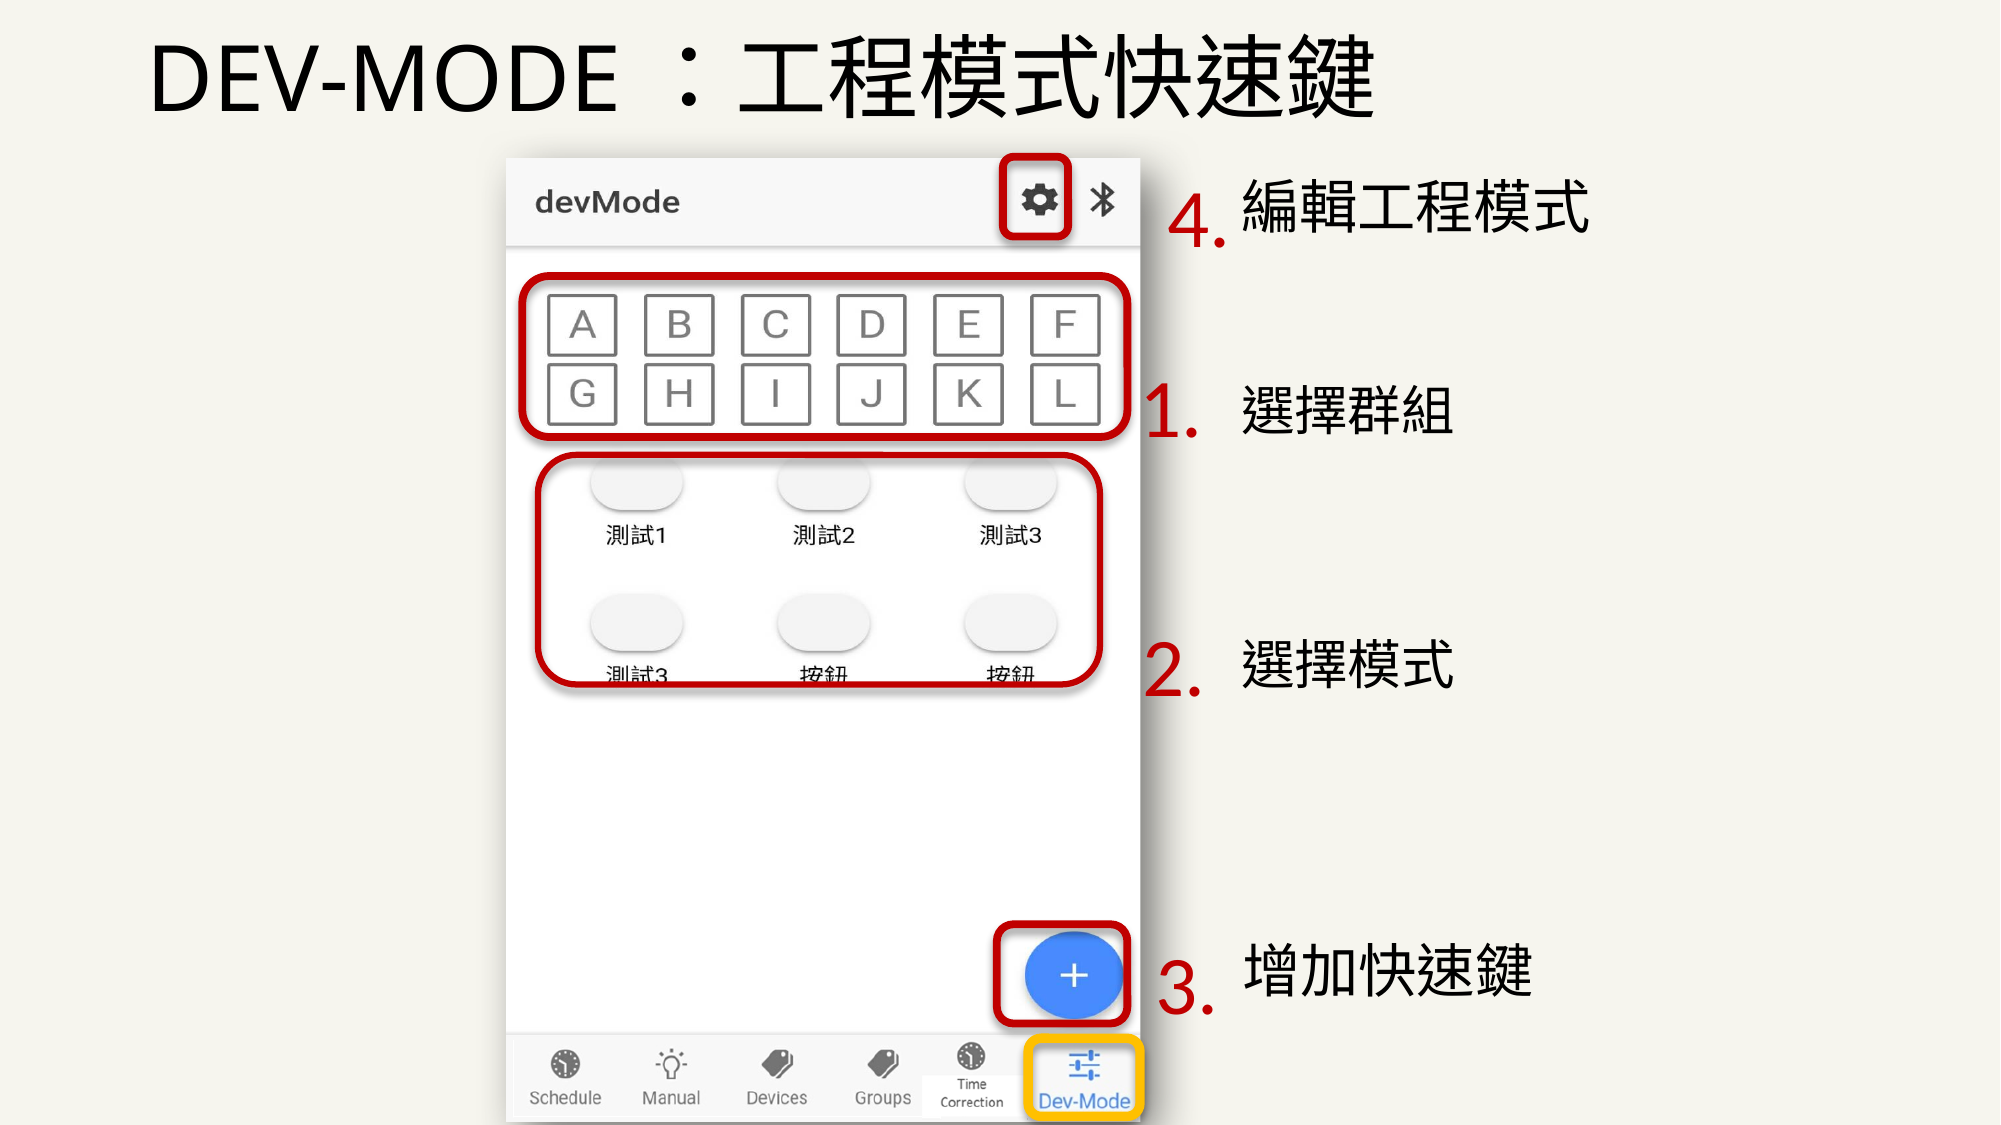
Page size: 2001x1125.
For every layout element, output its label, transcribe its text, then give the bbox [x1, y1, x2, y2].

text_box 選擇模式 [1226, 631, 1486, 705]
text_box 3. [1141, 924, 1241, 1040]
text_box 選擇群組 [1226, 376, 1478, 451]
text_box 增加快速鍵 [1227, 935, 1833, 1024]
text_box 2. [1141, 605, 1228, 721]
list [506, 158, 1141, 1123]
picture [512, 1040, 1156, 1120]
text_box 1. [1141, 346, 1218, 462]
title DEV-MODE：工程模式快速鍵 [131, 0, 1857, 191]
text_box 4. [1152, 156, 1253, 272]
text_box 編輯工程模式 [1253, 170, 1832, 260]
